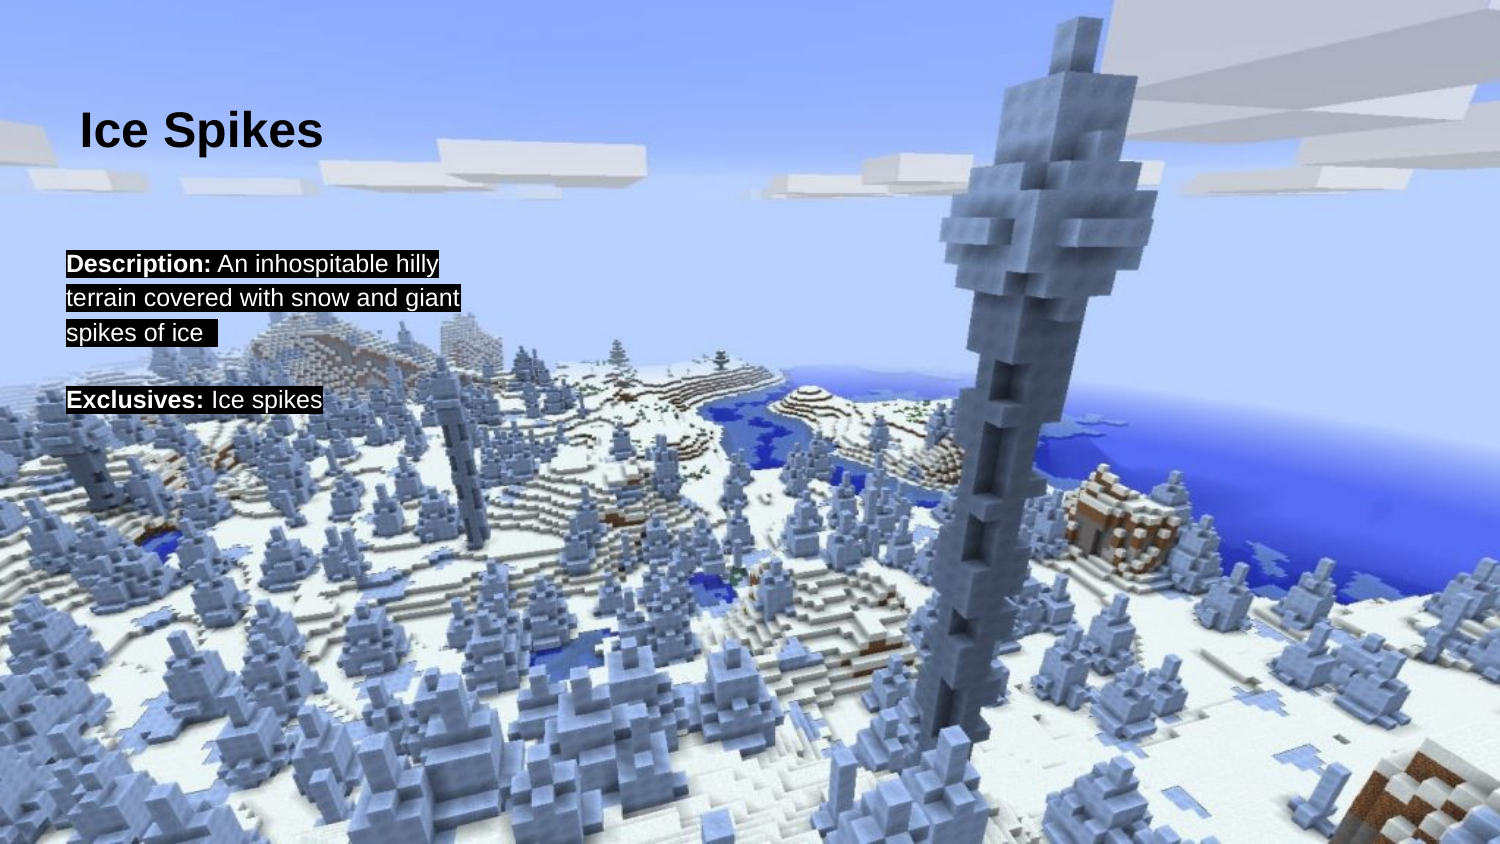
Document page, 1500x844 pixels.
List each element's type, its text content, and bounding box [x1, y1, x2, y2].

picture [0, 0, 1500, 844]
list Description: An inhospitable hilly terrain covered with snow and giant spikes of ice Exclusives: Ice spikes [51, 227, 512, 750]
title Ice Spikes [64, 48, 526, 173]
